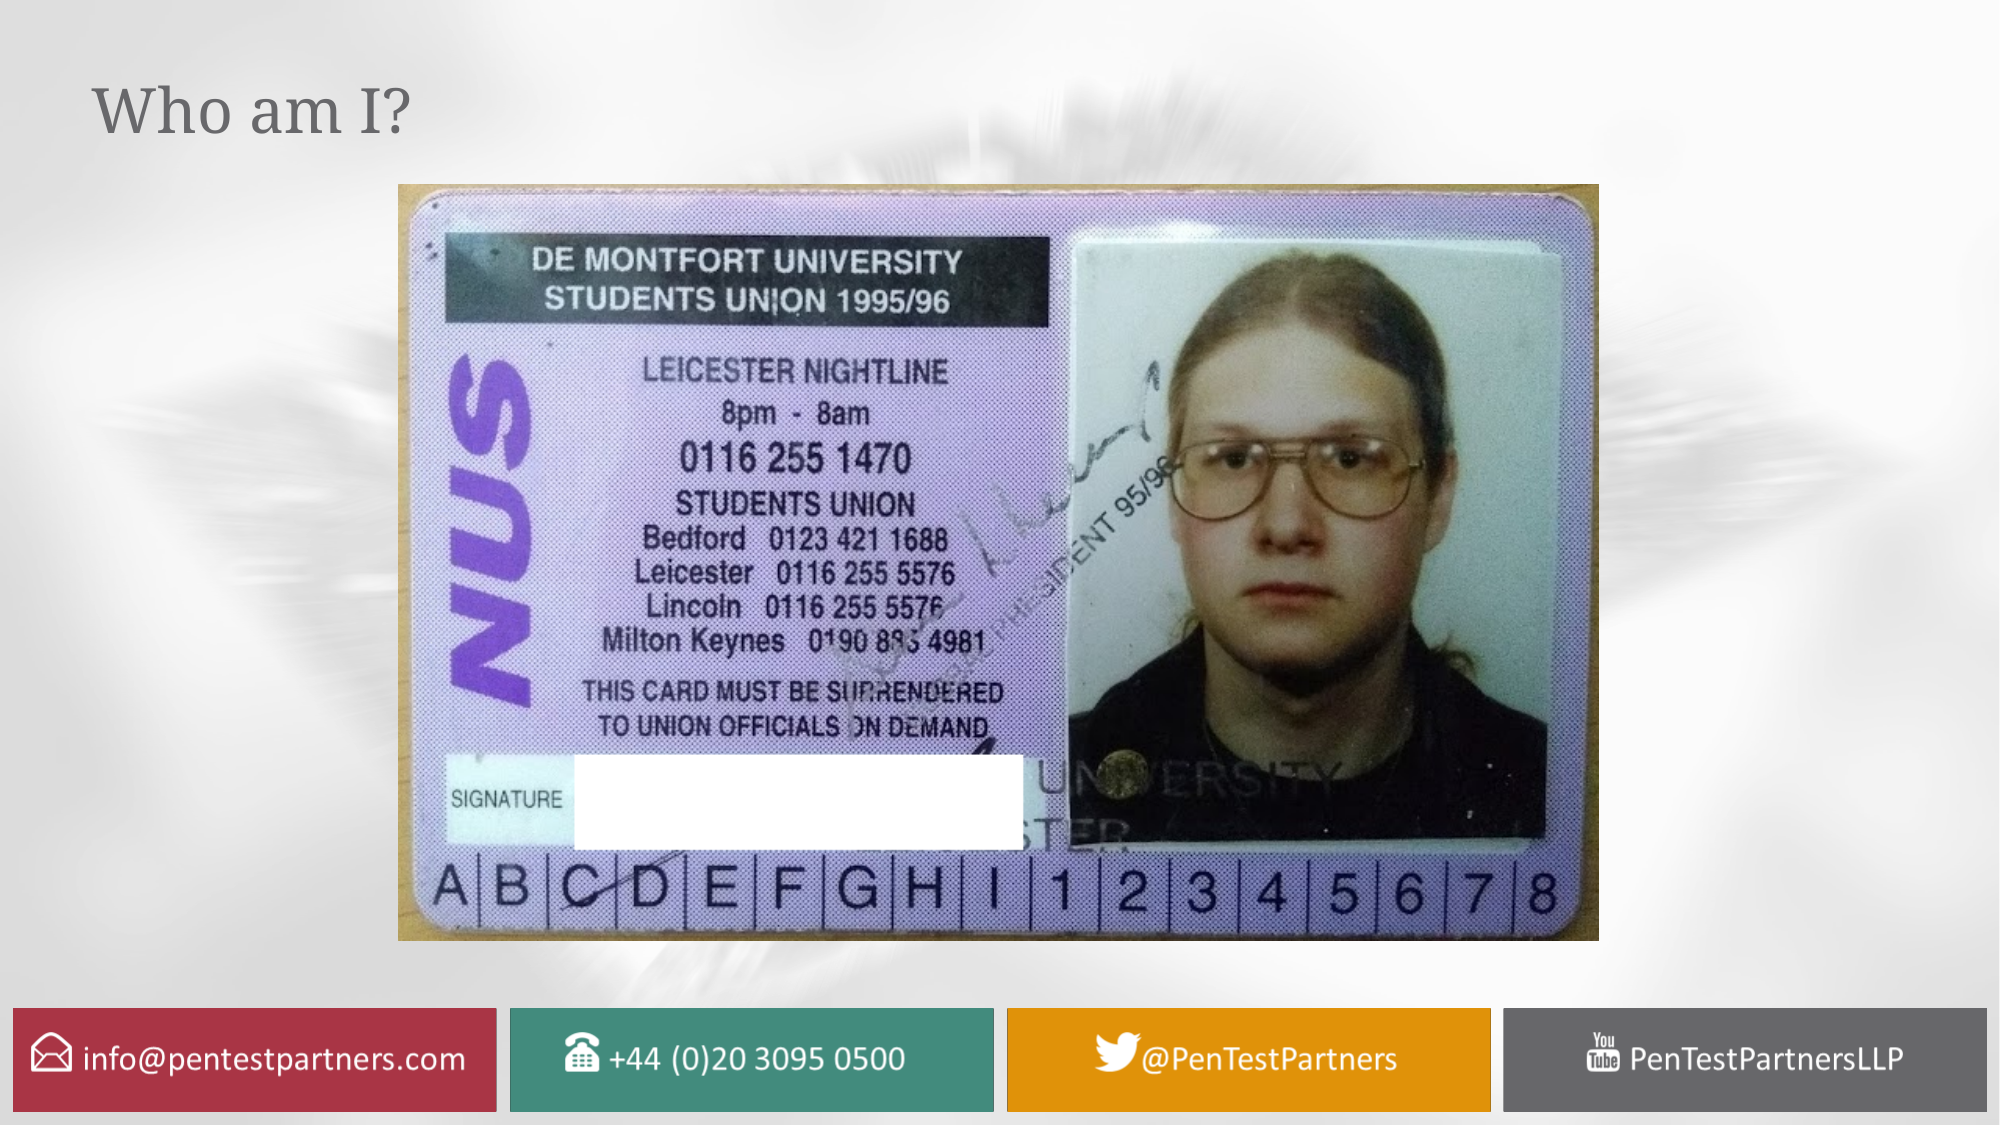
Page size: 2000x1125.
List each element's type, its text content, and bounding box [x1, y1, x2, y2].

list Who am I? [77, 77, 1333, 155]
picture [0, 0, 2000, 1125]
